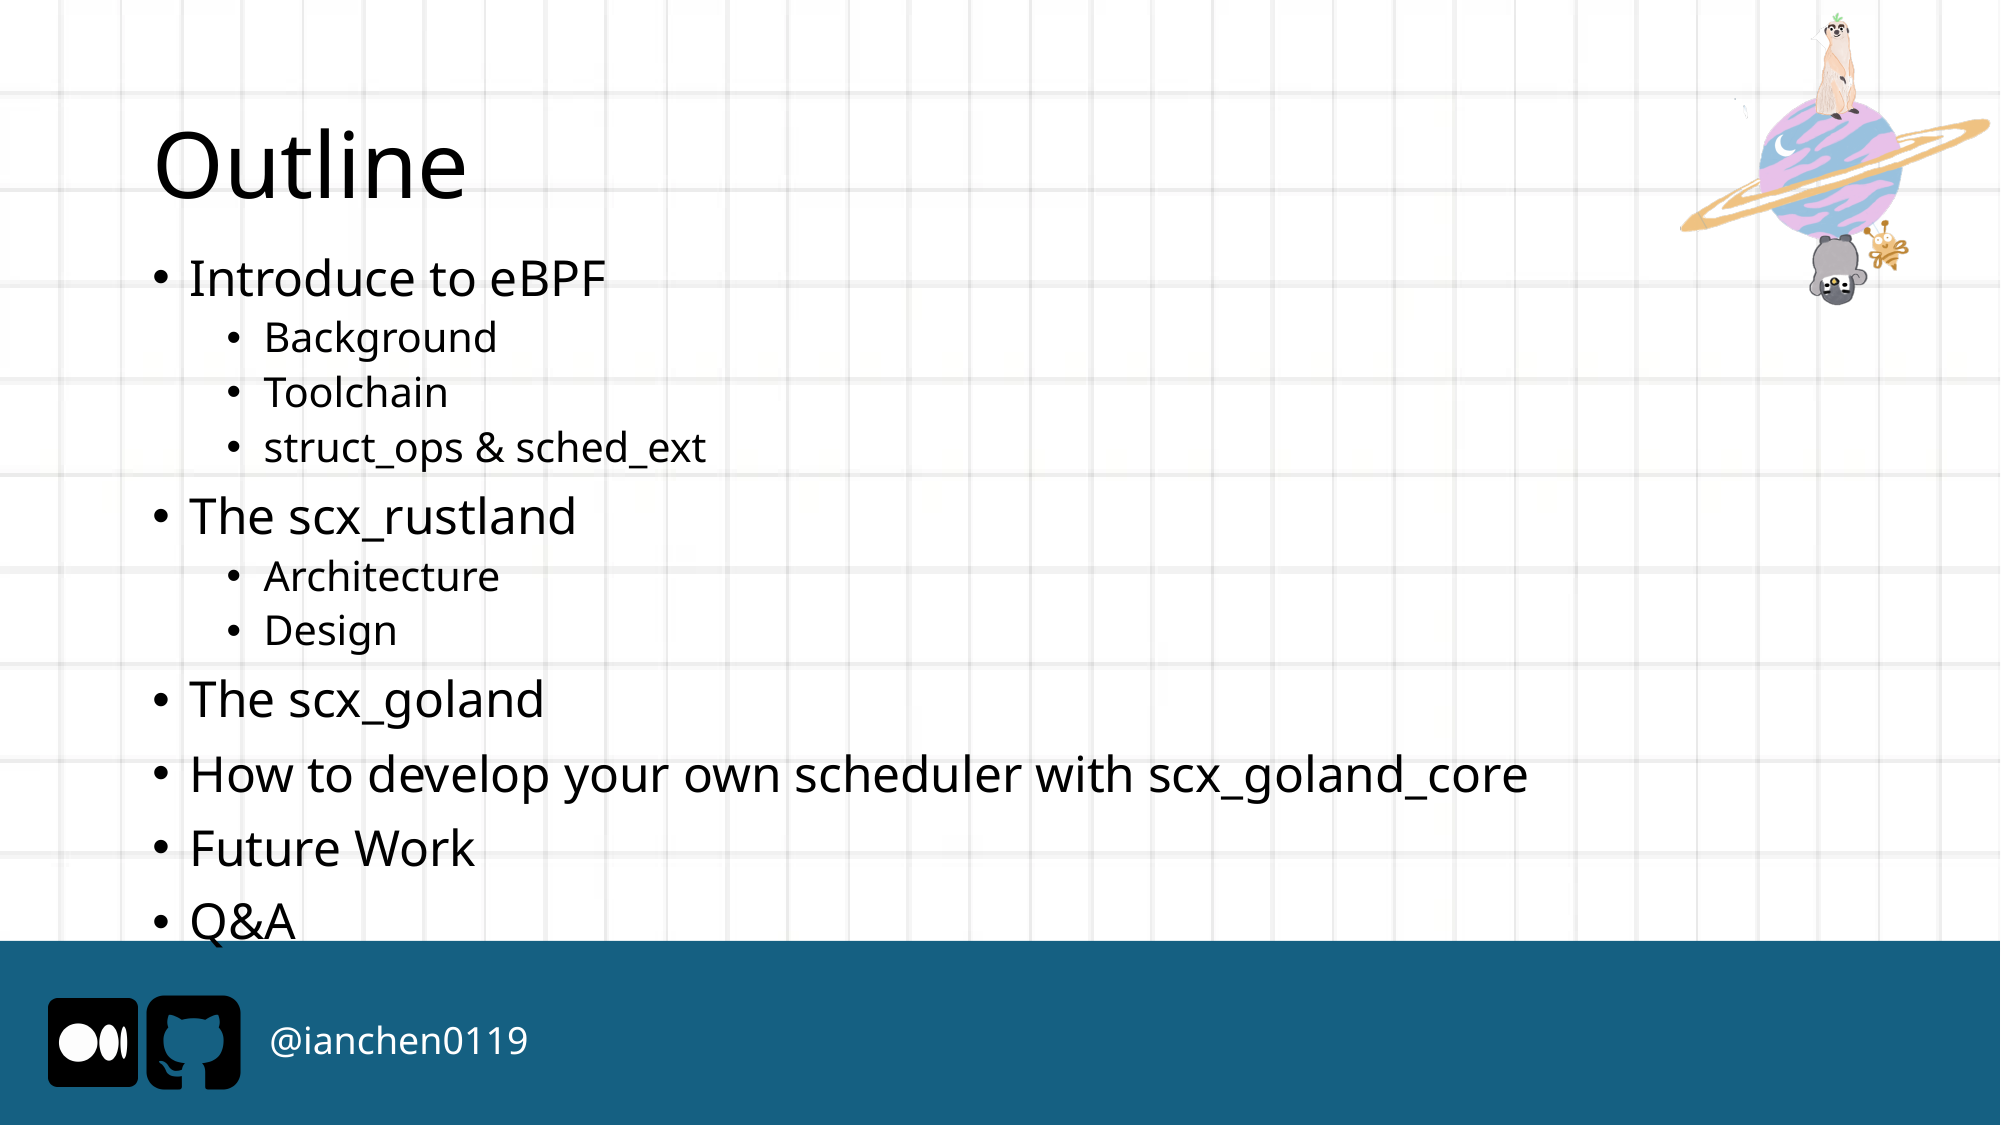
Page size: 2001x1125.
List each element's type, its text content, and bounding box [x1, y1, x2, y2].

picture [48, 986, 250, 1099]
list Introduce to eBPF Background Toolchain struct_ops & sched_ext The scx_rustland Architecture Design The scx_goland How to develop your own scheduler with scx_goland_core Future Work Q&A [137, 245, 1863, 960]
title Outline [137, 59, 1863, 245]
picture [0, 0, 2001, 1125]
